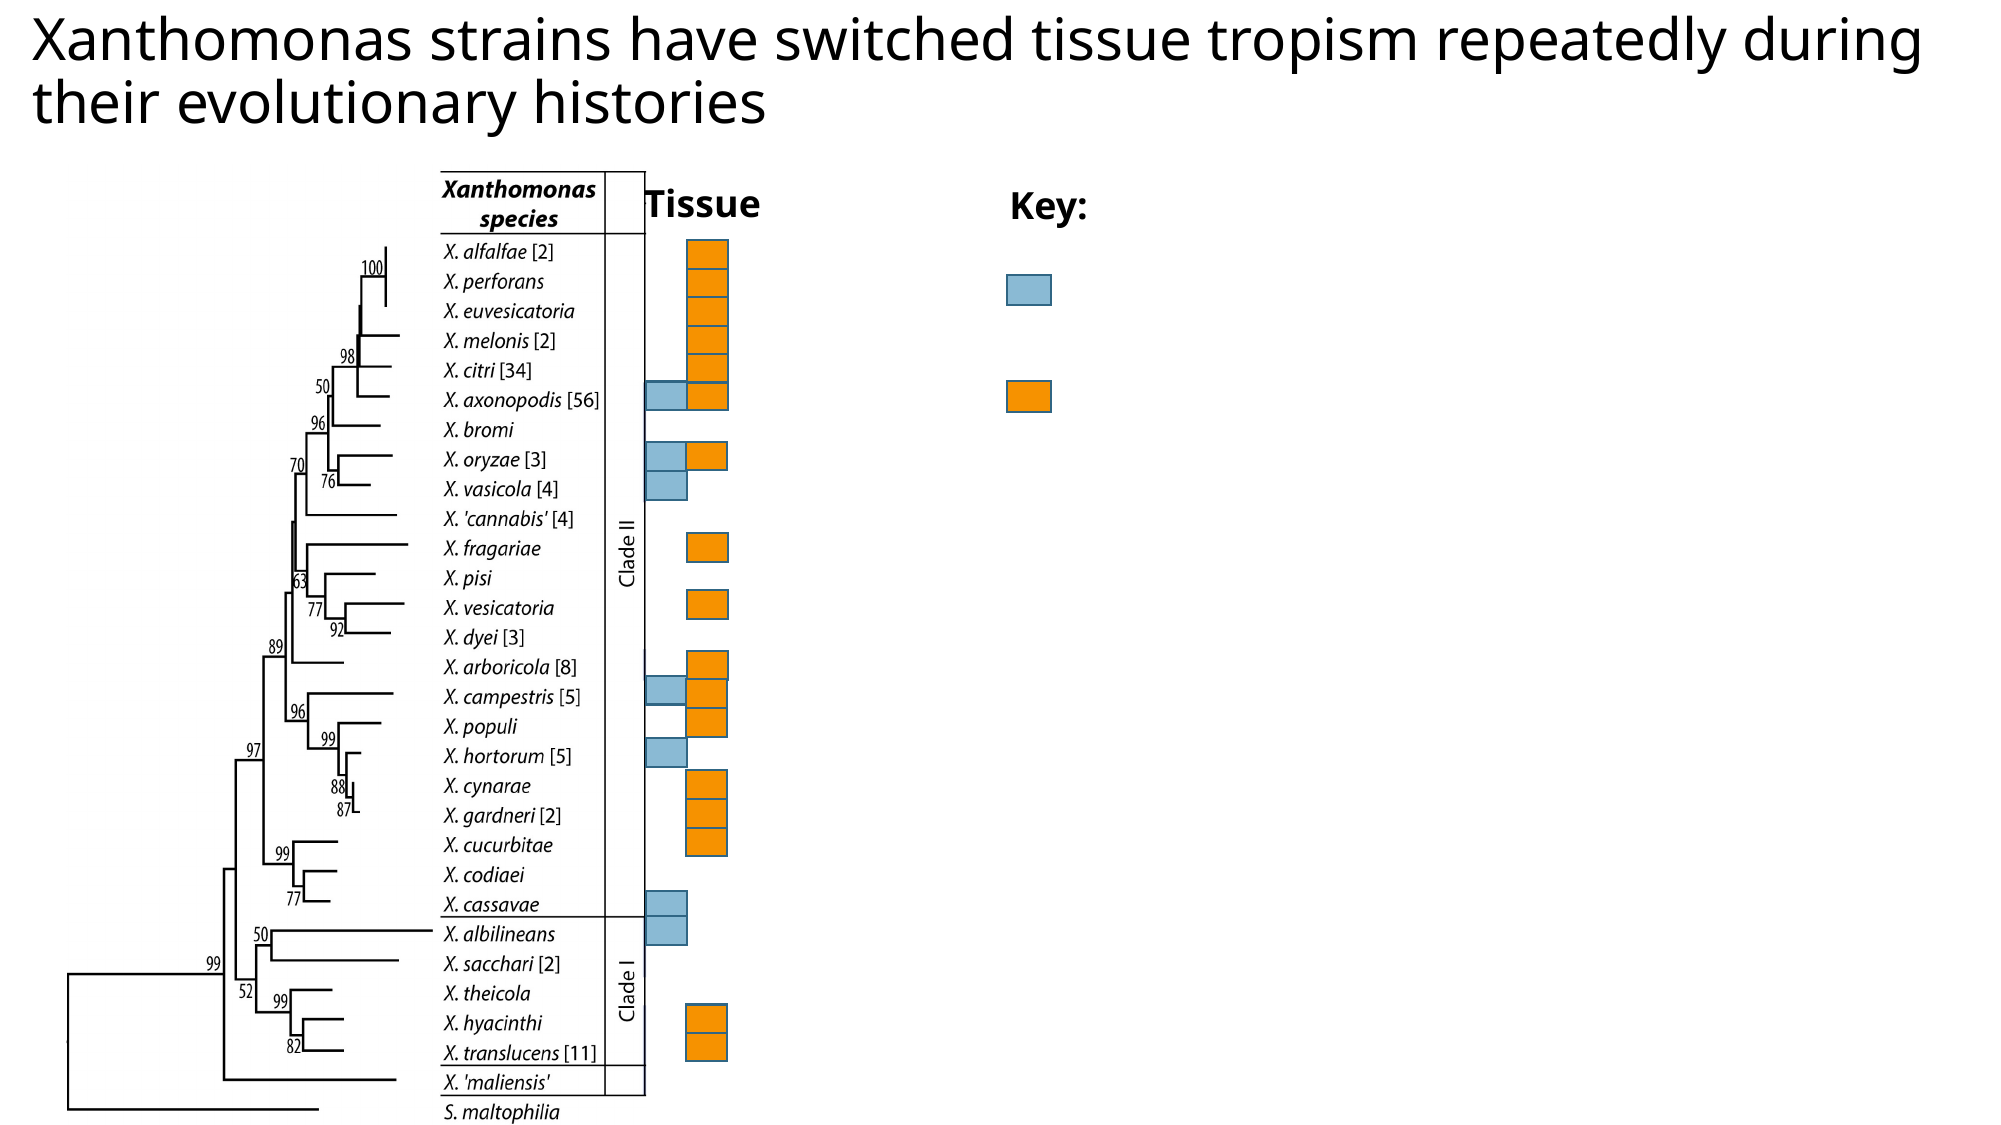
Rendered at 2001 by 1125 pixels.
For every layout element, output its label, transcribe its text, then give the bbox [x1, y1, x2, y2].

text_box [66, 164, 771, 1125]
text_box Key: [994, 174, 1103, 235]
text_box [1006, 380, 1052, 413]
title Xanthomonas strains have switched tissue tropism repeatedly during their evolutionary histories [17, 69, 1961, 77]
text_box [1006, 274, 1052, 306]
